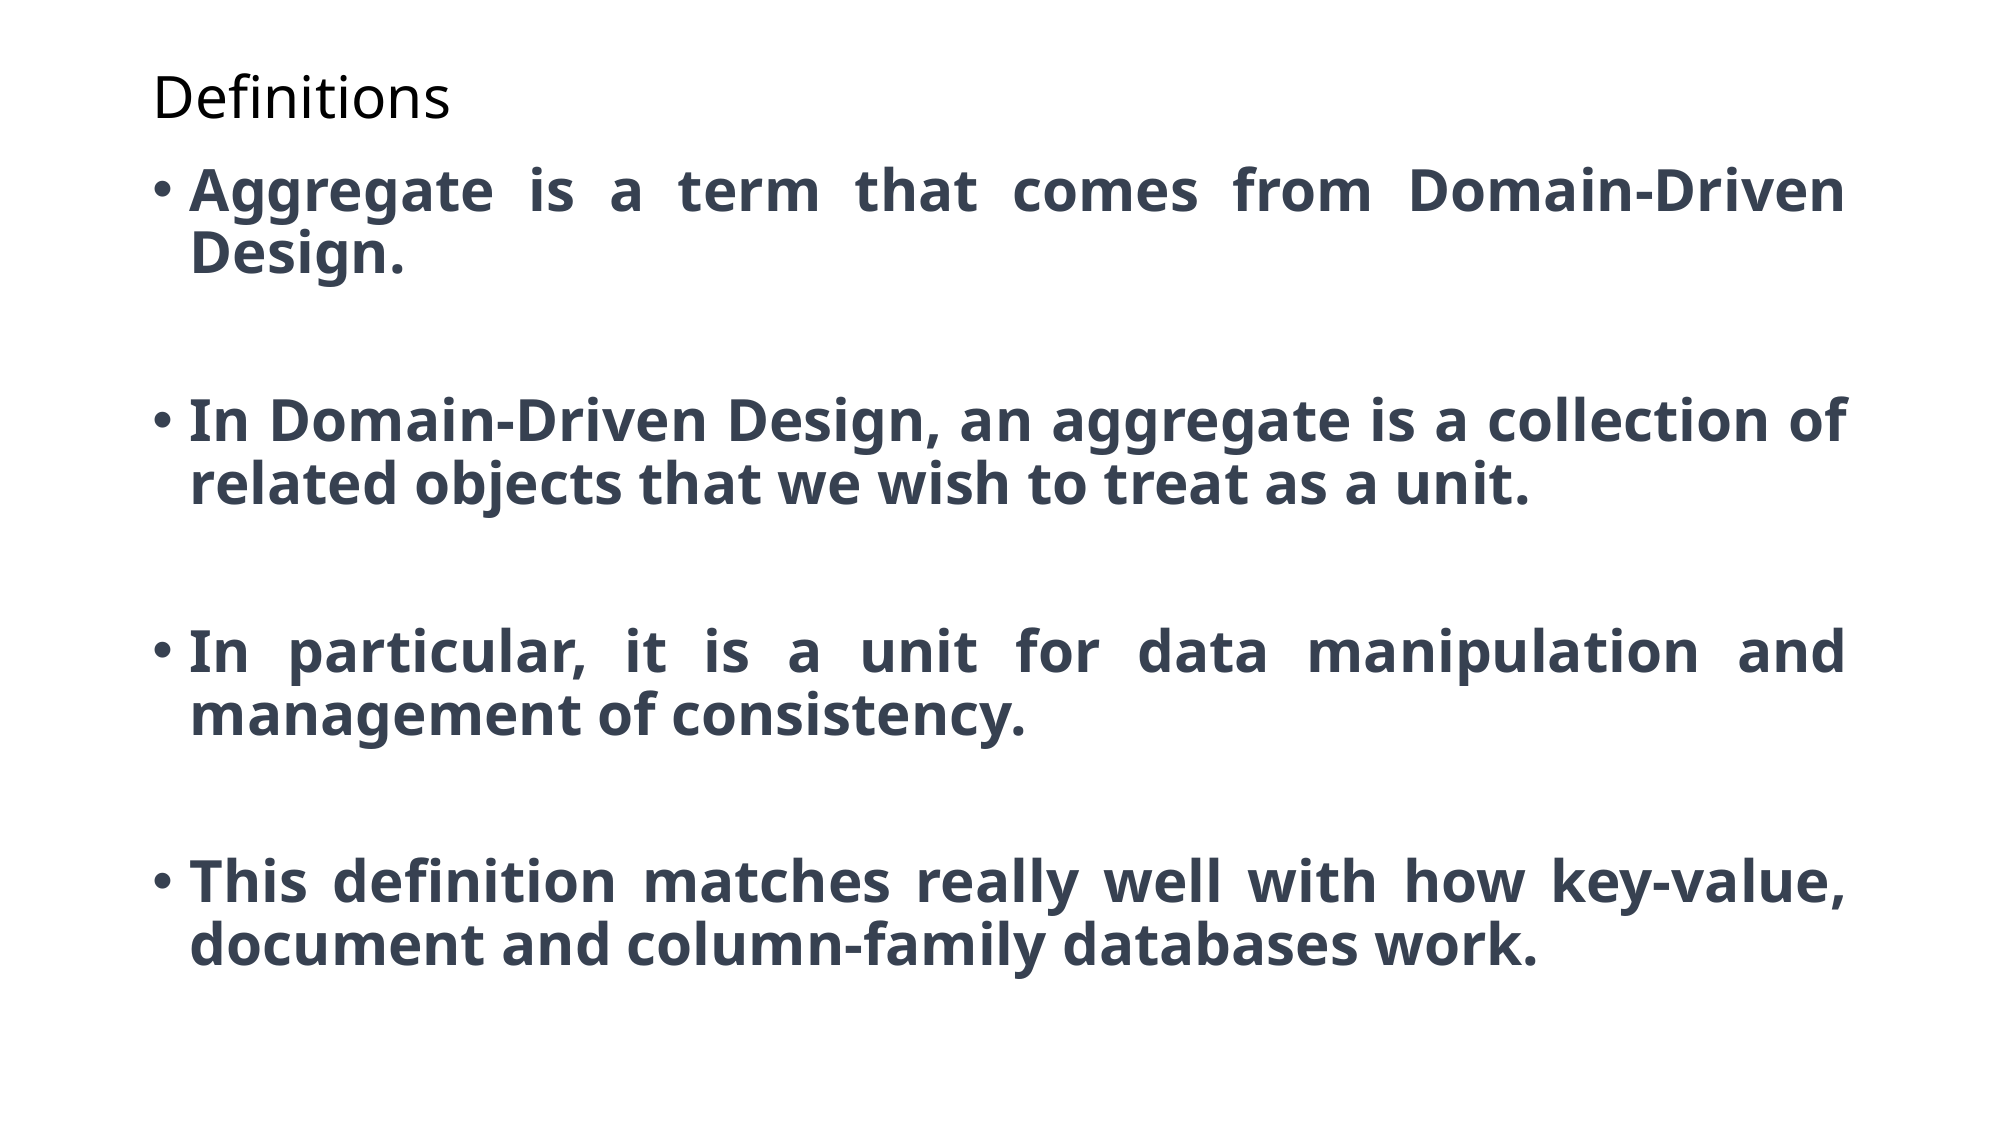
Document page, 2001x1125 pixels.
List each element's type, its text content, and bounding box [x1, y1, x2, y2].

title Definitions [137, 59, 1863, 139]
list Aggregate is a term that comes from Domain-Driven Design. In Domain-Driven Design, an aggregate is a collection of related objects that we wish to treat as a unit. In particular, it is a unit for data manipulation and management of consistency. This definition matches really well with how key-value, document and column-family databases work. [137, 153, 1863, 1014]
